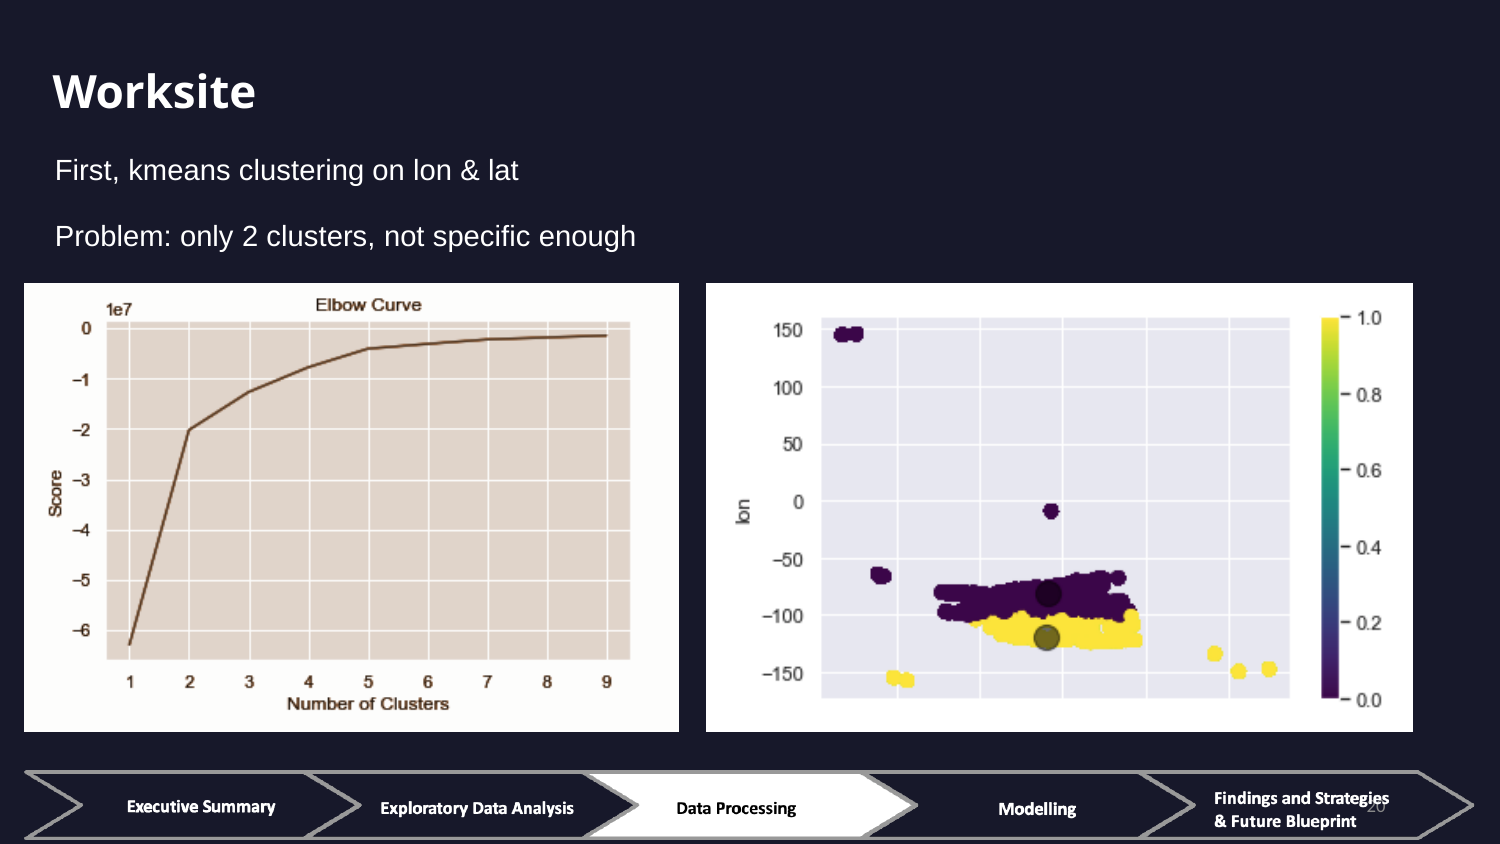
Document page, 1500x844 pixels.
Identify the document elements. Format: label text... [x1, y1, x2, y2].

text_box First, kmeans clustering on lon & lat [54, 150, 720, 186]
picture [24, 769, 1476, 844]
picture [24, 283, 679, 733]
picture [706, 283, 1413, 733]
text_box Worksite [41, 56, 1248, 123]
text_box Problem: only 2 clusters, not specific enough [54, 217, 720, 253]
